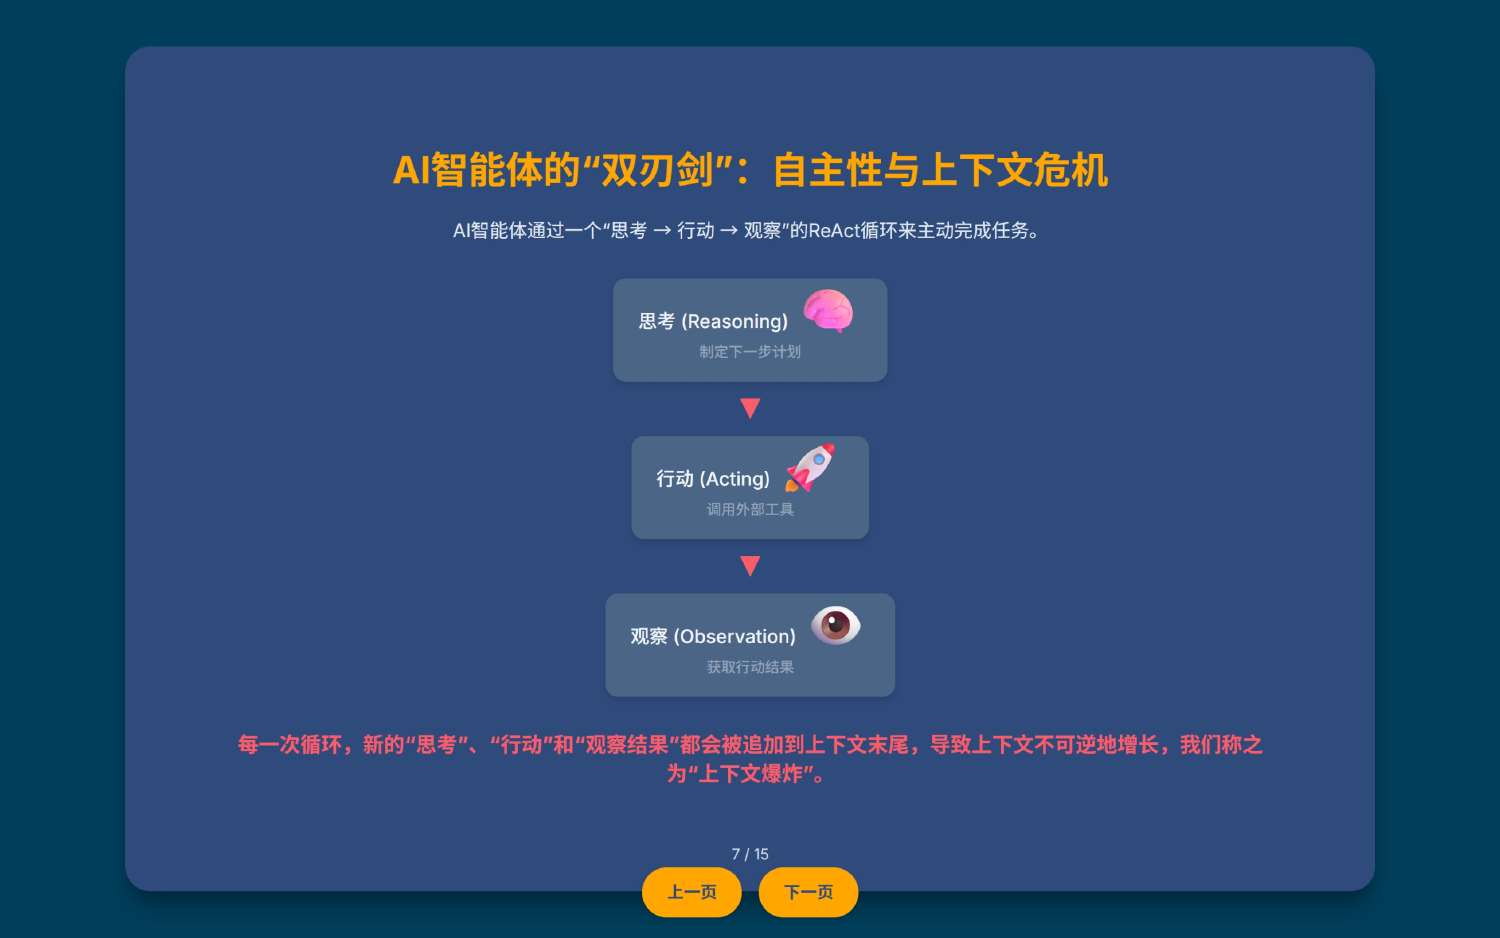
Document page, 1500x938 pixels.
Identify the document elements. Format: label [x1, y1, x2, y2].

picture [125, 47, 1375, 917]
